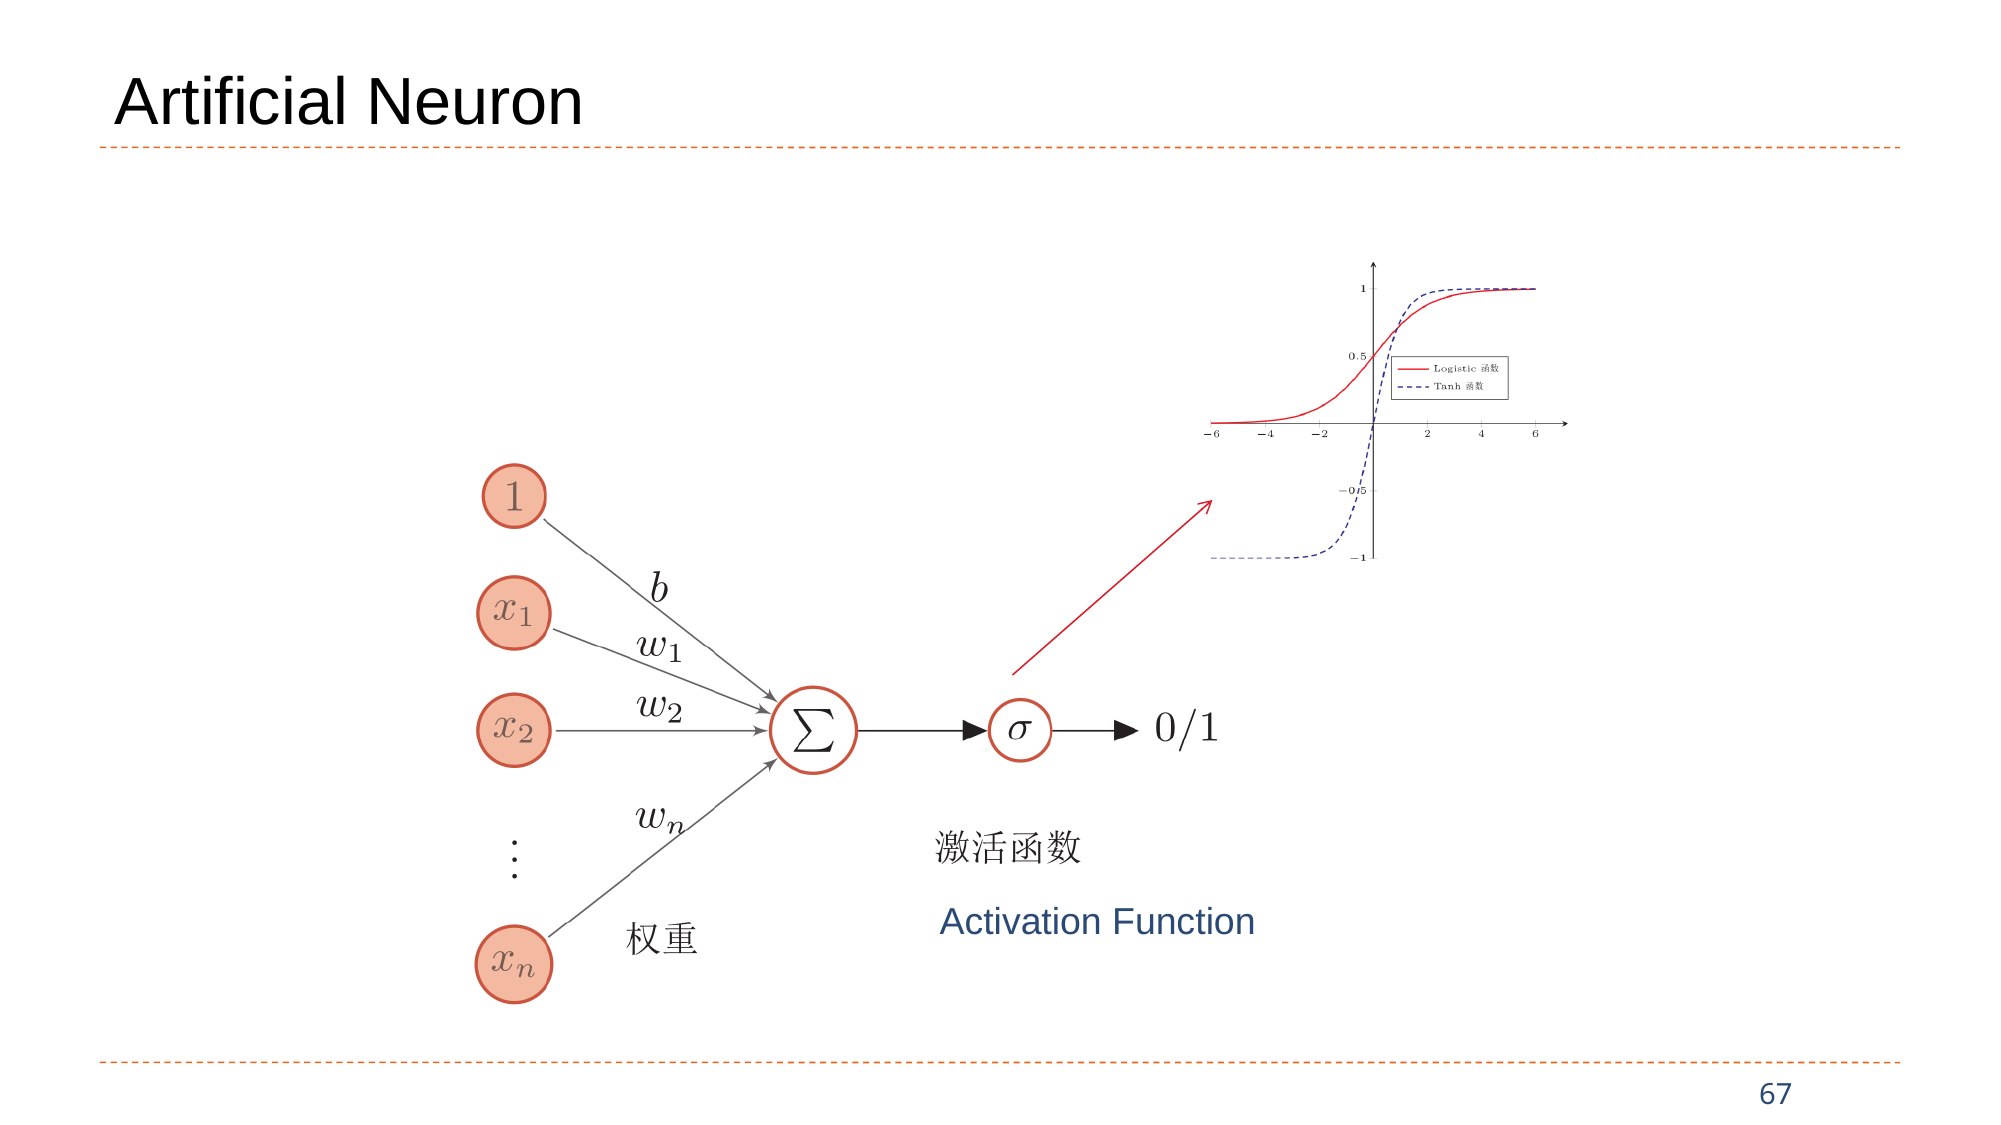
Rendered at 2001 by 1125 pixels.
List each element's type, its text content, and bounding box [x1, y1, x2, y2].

text_box Activation Function [1224, 889, 1300, 950]
title Artificial Neuron [99, 24, 1900, 146]
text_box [1012, 499, 1213, 676]
picture [462, 237, 1605, 1015]
